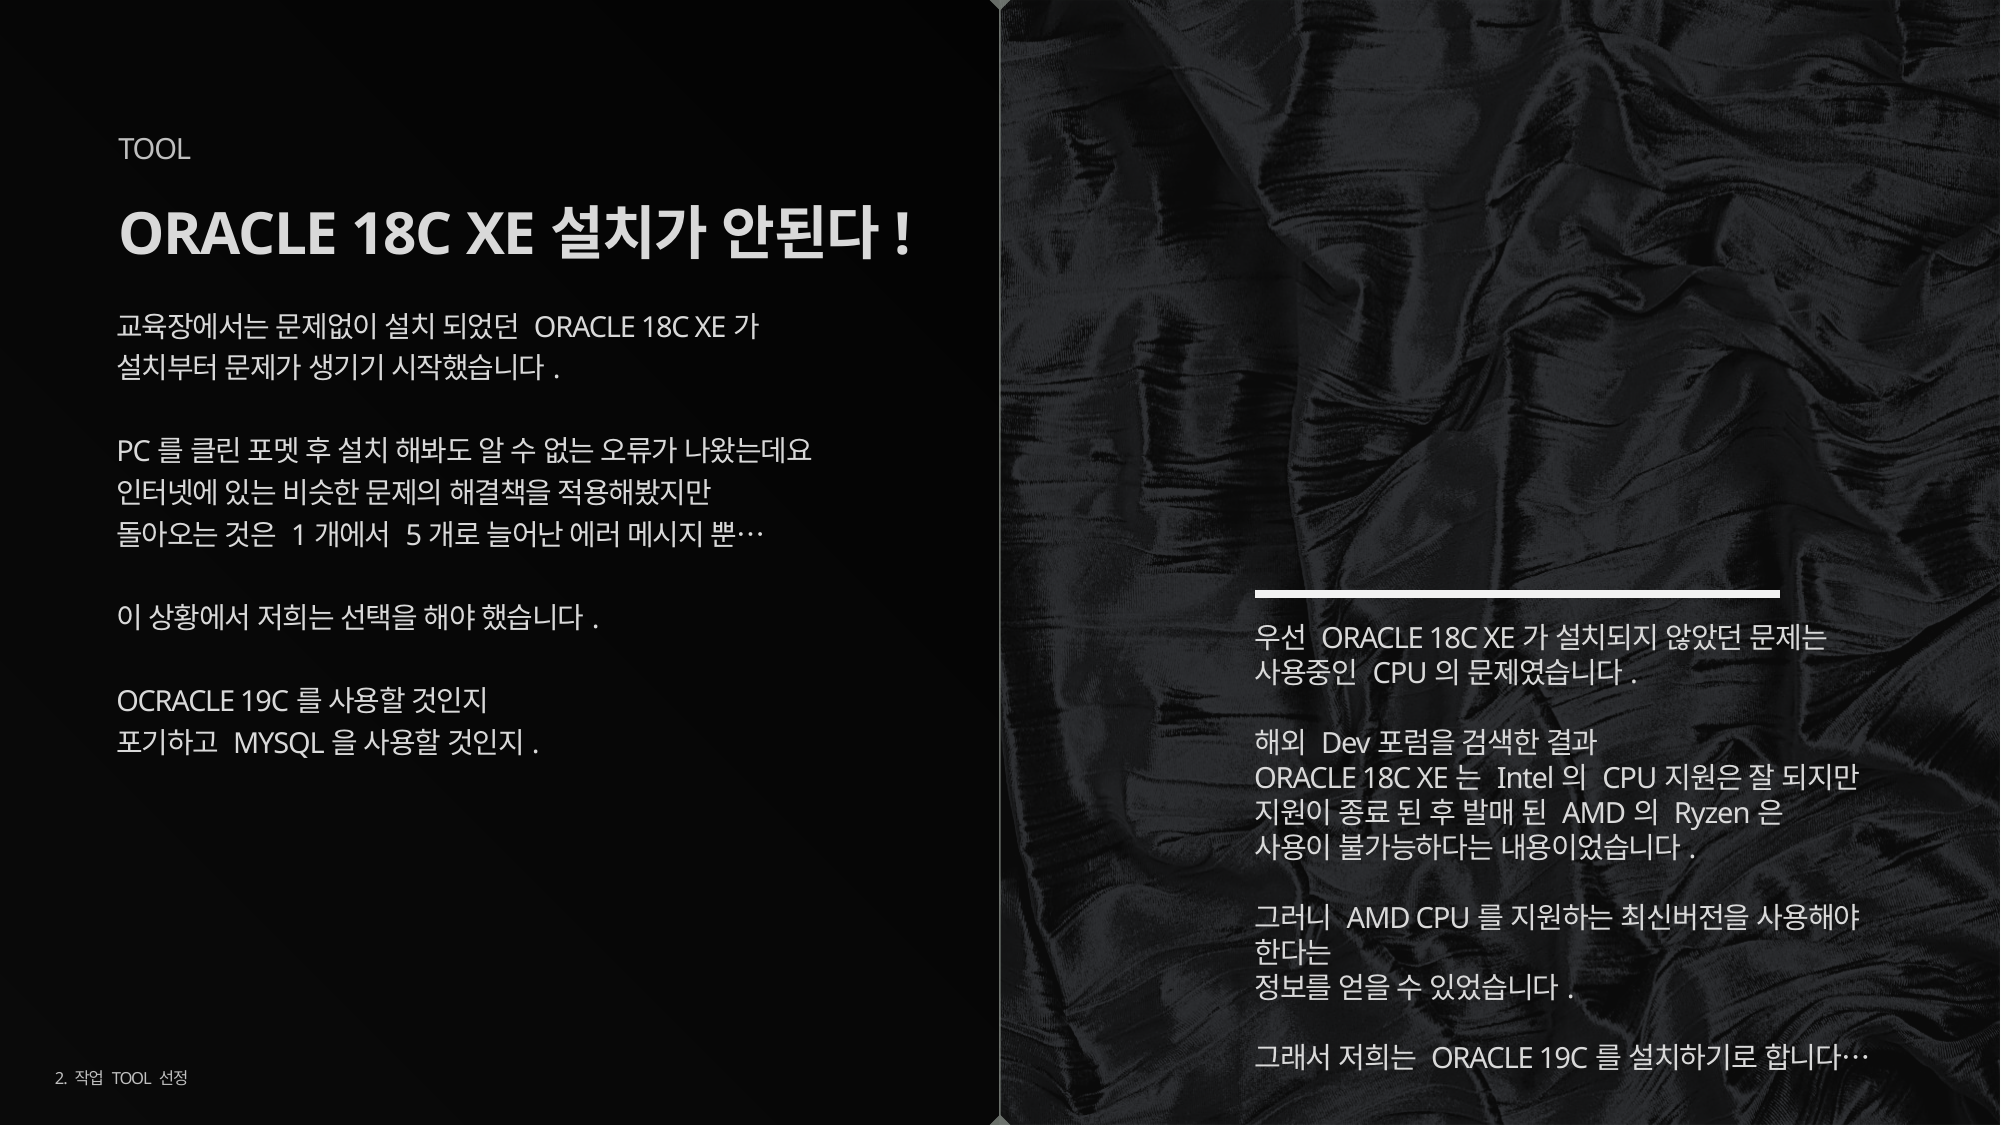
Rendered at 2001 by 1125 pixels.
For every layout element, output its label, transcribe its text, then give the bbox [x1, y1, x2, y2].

text_box 우선 ORACLE 18C XE가 설치되지 않았던 문제는 사용중인 CPU의 문제였습니다. 해외 Dev포럼을 검색한 결과 ORACLE 18C XE는 Intel의 CPU지원은 잘 되지만 지원이 종료 된 후 발매 된 AMD의 Ryzen은 사용이 불가능하다는 내용이었습니다. 그러니 AMD CPU를 지원하는 최신버전을 사용해야 한다는 정보를 얻을 수 있었습니다. 그래서 저희는 ORACLE 19C를 설치하기로 합니다… [1239, 611, 1914, 1082]
list 교육장에서는 문제없이 설치 되었던 ORACLE 18C XE가 설치부터 문제가 생기기 시작했습니다. PC를 클린 포멧 후 설치 해봐도 알 수 없는 오류가 나왔는데요 인터넷에 있는 비슷한 문제의 해결책을 적용해봤지만 돌아오는 것은 1개에서 5개로 늘어난 에러 메시지 뿐… 이 상황에서 저희는 선택을 해야 했습니다. OCRACLE 19C를 사용할 것인지 포기하고 MYSQL을 사용할 것인지. [101, 287, 837, 774]
footer 2. 작업 TOOL 선정 [54, 1059, 408, 1093]
title ORACLE 18C XE설치가 안된다! [118, 177, 910, 271]
list TOOL [118, 113, 664, 177]
